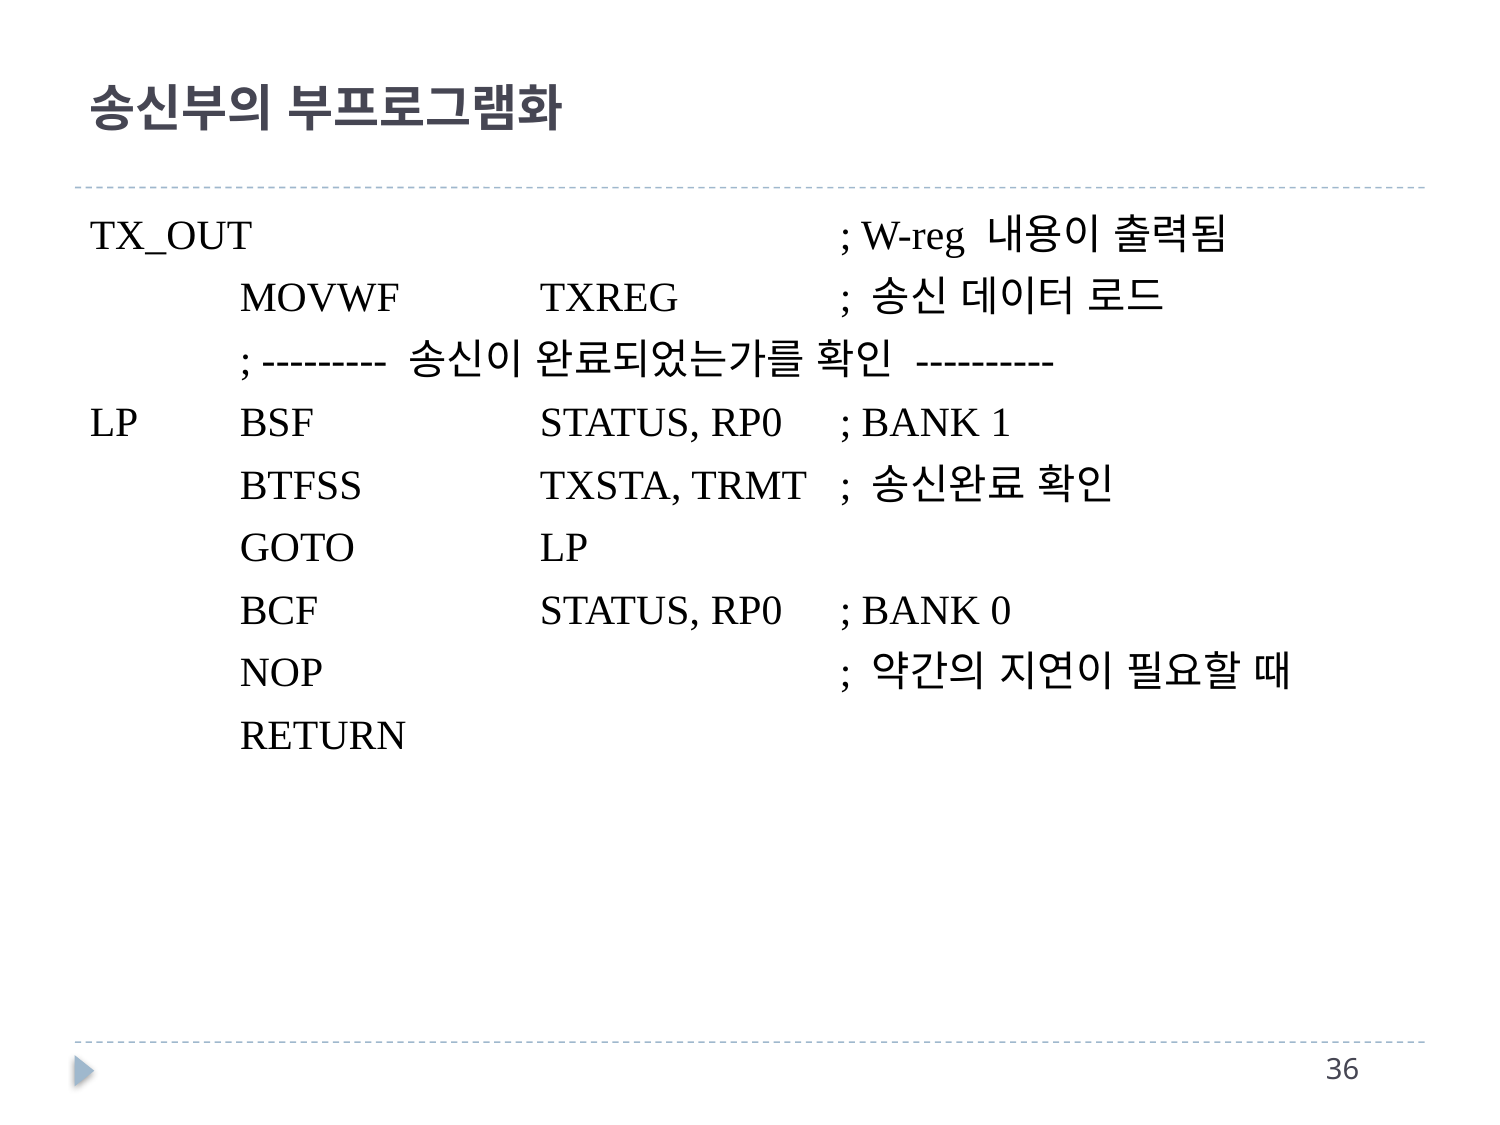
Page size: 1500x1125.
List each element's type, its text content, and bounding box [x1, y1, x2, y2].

list TX_OUT ; W-reg 내용이 출력됨 MOVWF TXREG ; 송신 데이터 로드 ; --------- 송신이 완료되었는가를 확인 ---------- LP BSF STATUS, RP0 ; BANK 1 BTFSS TXSTA, TRMT ; 송신완료 확인 GOTO LP BCF STATUS, RP0 ; BANK 0 NOP ; 약간의 지연이 필요할 때 RETURN [75, 200, 1425, 1010]
slide_number 35 [1101, 1042, 1427, 1103]
title 송신부의 부프로그램화 [75, 24, 1425, 188]
